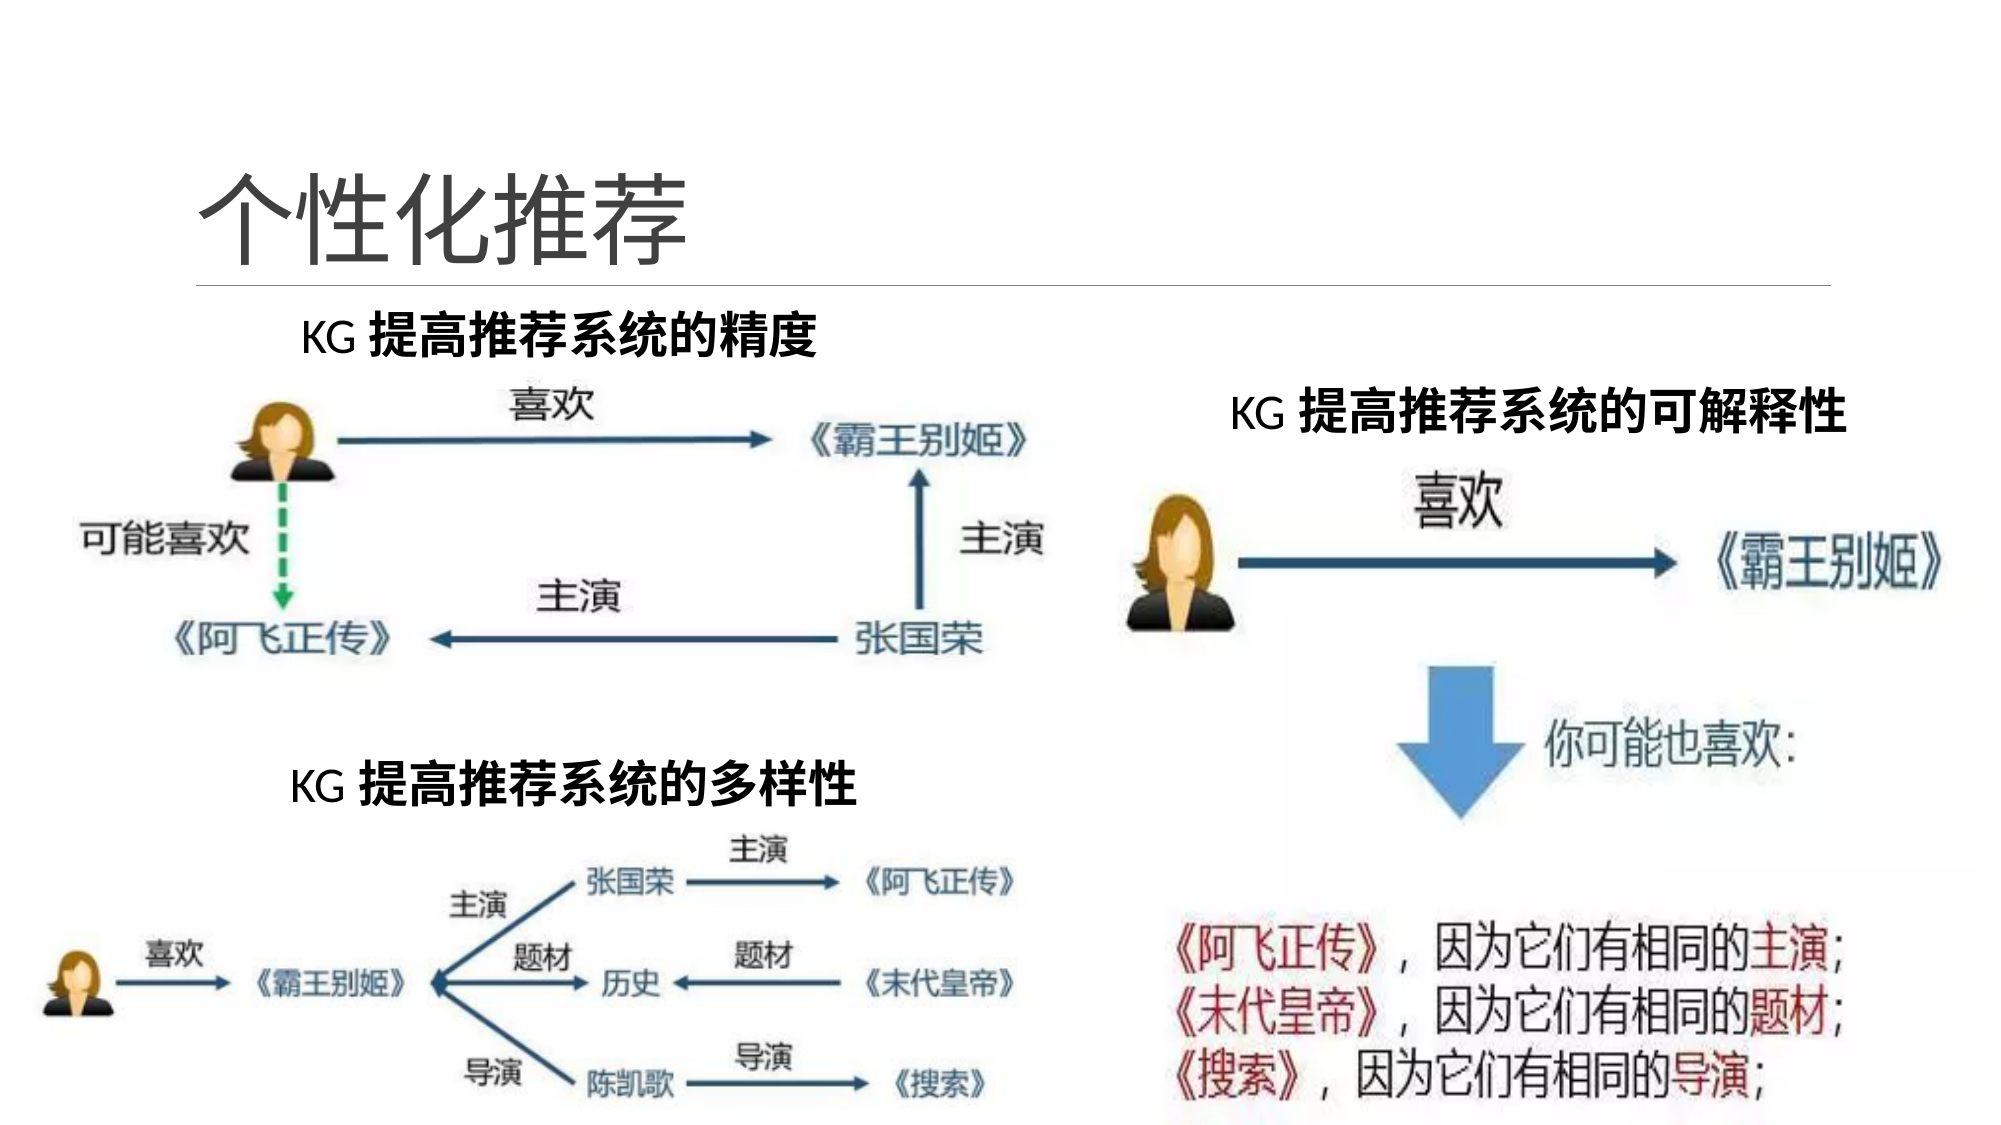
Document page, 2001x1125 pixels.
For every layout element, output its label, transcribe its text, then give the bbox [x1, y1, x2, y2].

text_box KG提高推荐系统的多样性 [275, 745, 873, 779]
title 个性化推荐 [180, 47, 1830, 285]
picture [0, 341, 2000, 1125]
text_box KG提高推荐系统的精度 [286, 296, 834, 338]
